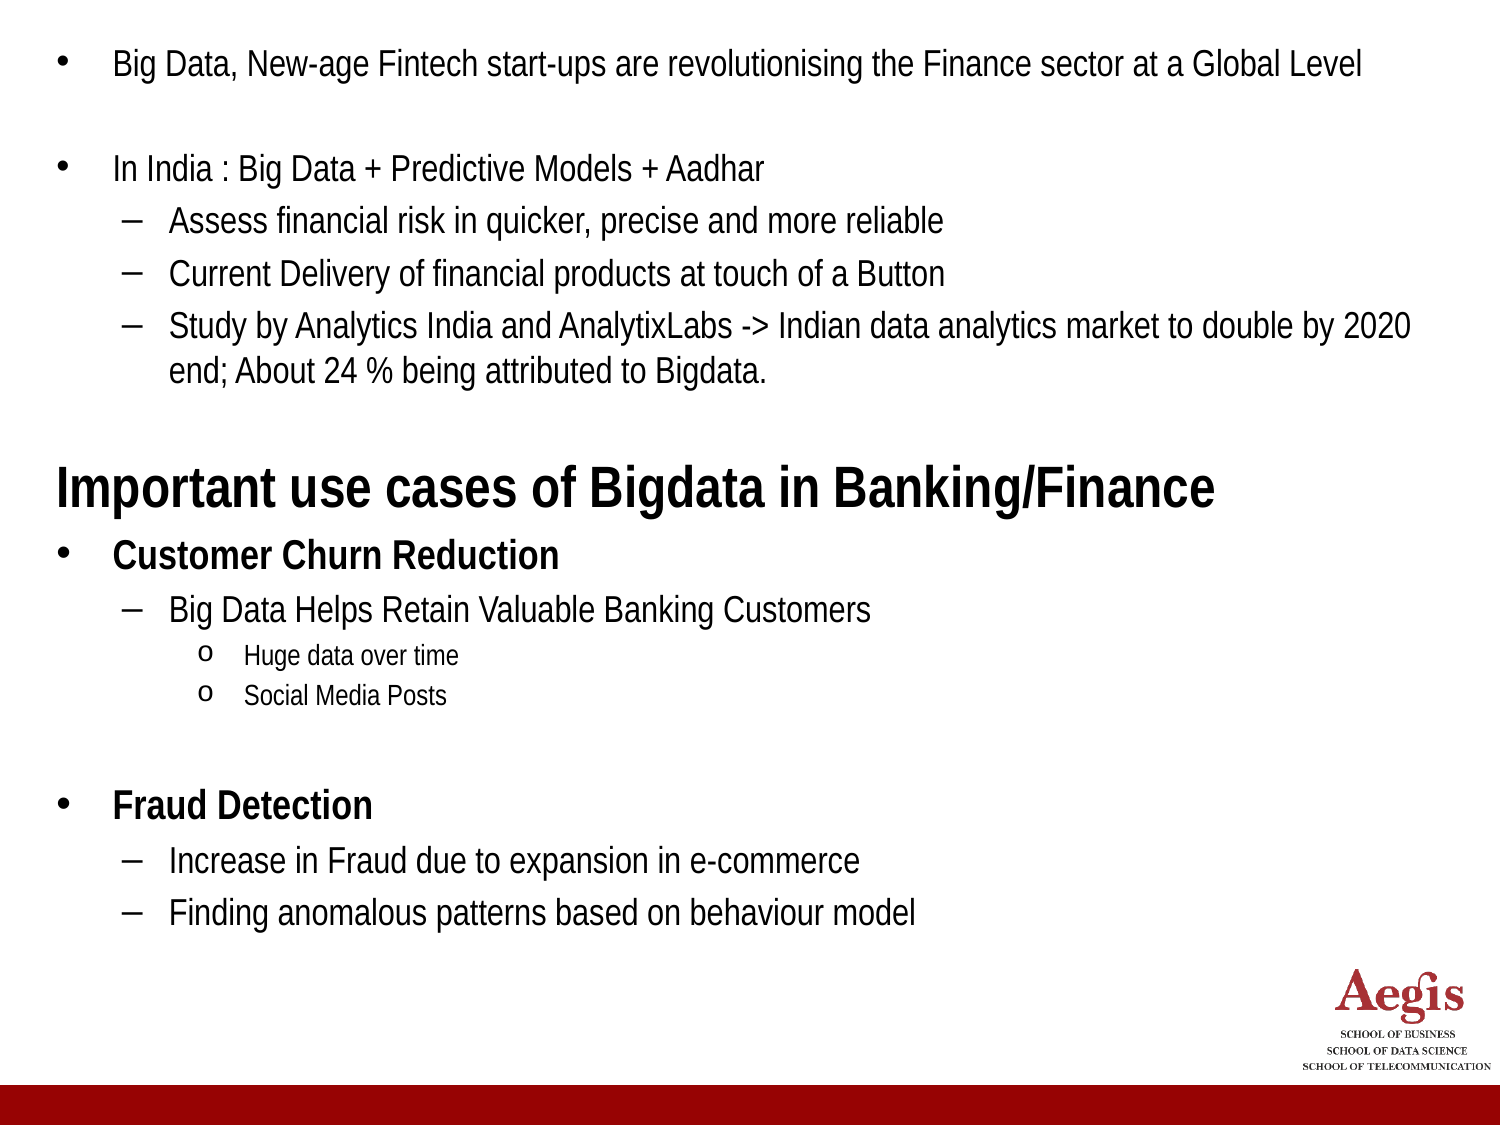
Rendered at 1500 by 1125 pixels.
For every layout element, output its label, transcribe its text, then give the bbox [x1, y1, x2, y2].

picture [1303, 969, 1491, 1070]
list Big Data, New-age Fintech start-ups are revolutionising the Finance sector at a Global Level In India : Big Data + Predictive Models + Aadhar Assess financial risk in quicker, precise and more reliable Current Delivery of financial products at touch of a Button Study by Analytics India and AnalytixLabs -> Indian data analytics market to double by 2020 end; About 24 % being attributed to Bigdata. Important use cases of Bigdata in Banking/Finance Customer Churn Reduction Big Data Helps Retain Valuable Banking Customers Huge data over time Social Media Posts Fraud Detection Increase in Fraud due to expansion in e-commerce Finding anomalous patterns based on behaviour model [41, 30, 1483, 1005]
